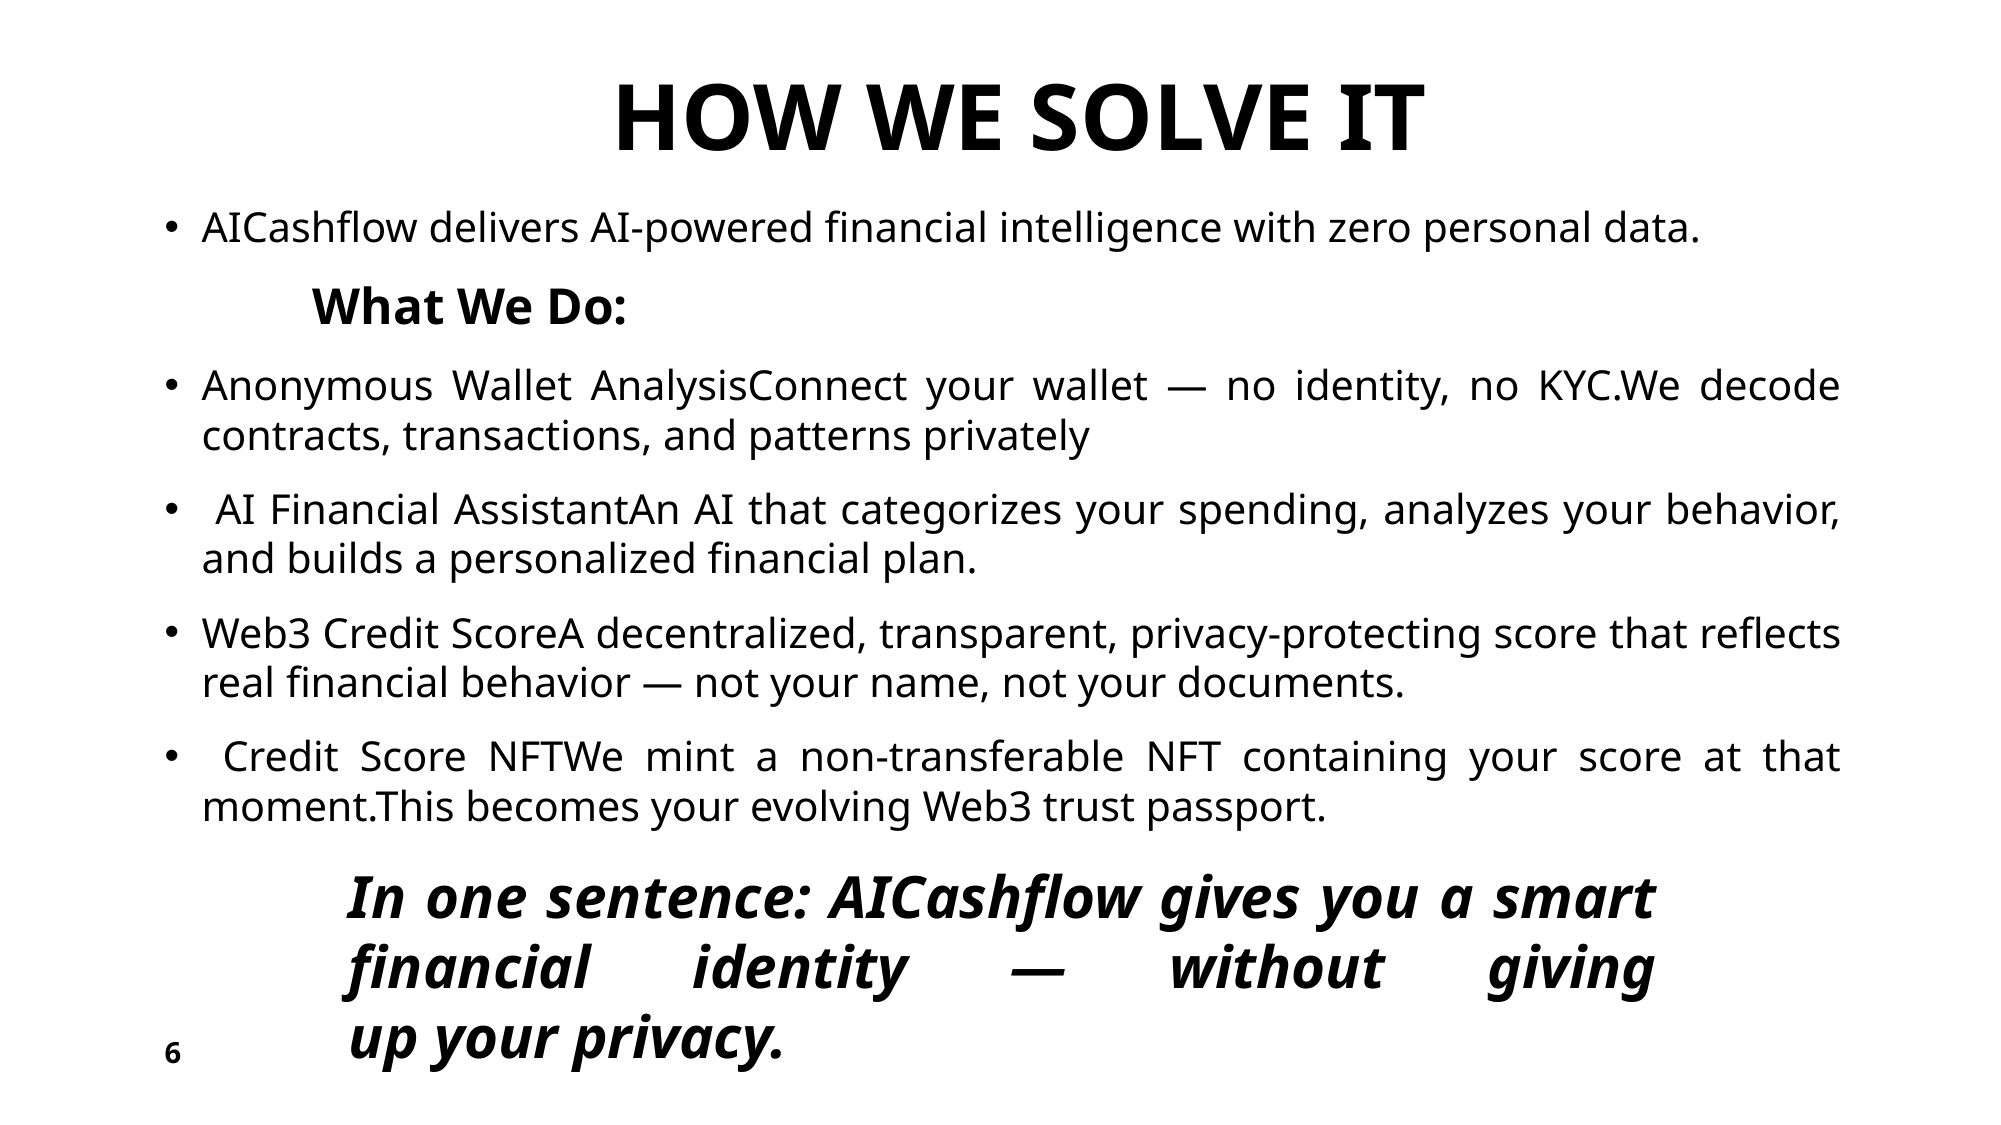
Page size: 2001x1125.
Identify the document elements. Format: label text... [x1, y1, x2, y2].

list AICashflow delivers AI-powered financial intelligence with zero personal data. What We Do: Anonymous Wallet AnalysisConnect your wallet — no identity, no KYC.We decode contracts, transactions, and patterns privately AI Financial AssistantAn AI that categorizes your spending, analyzes your behavior, and builds a personalized financial plan. Web3 Credit ScoreA decentralized, transparent, privacy-protecting score that reflects real financial behavior — not your name, not your documents. Credit Score NFTWe mint a non-transferable NFT containing your score at that moment.This becomes your evolving Web3 trust passport. [149, 193, 1857, 838]
title How we solve it [146, 0, 1854, 178]
slide_number 6 [149, 1024, 588, 1085]
text_box In one sentence: AICashflow gives you a smart financial identity — without giving up your privacy. [334, 852, 1672, 1078]
